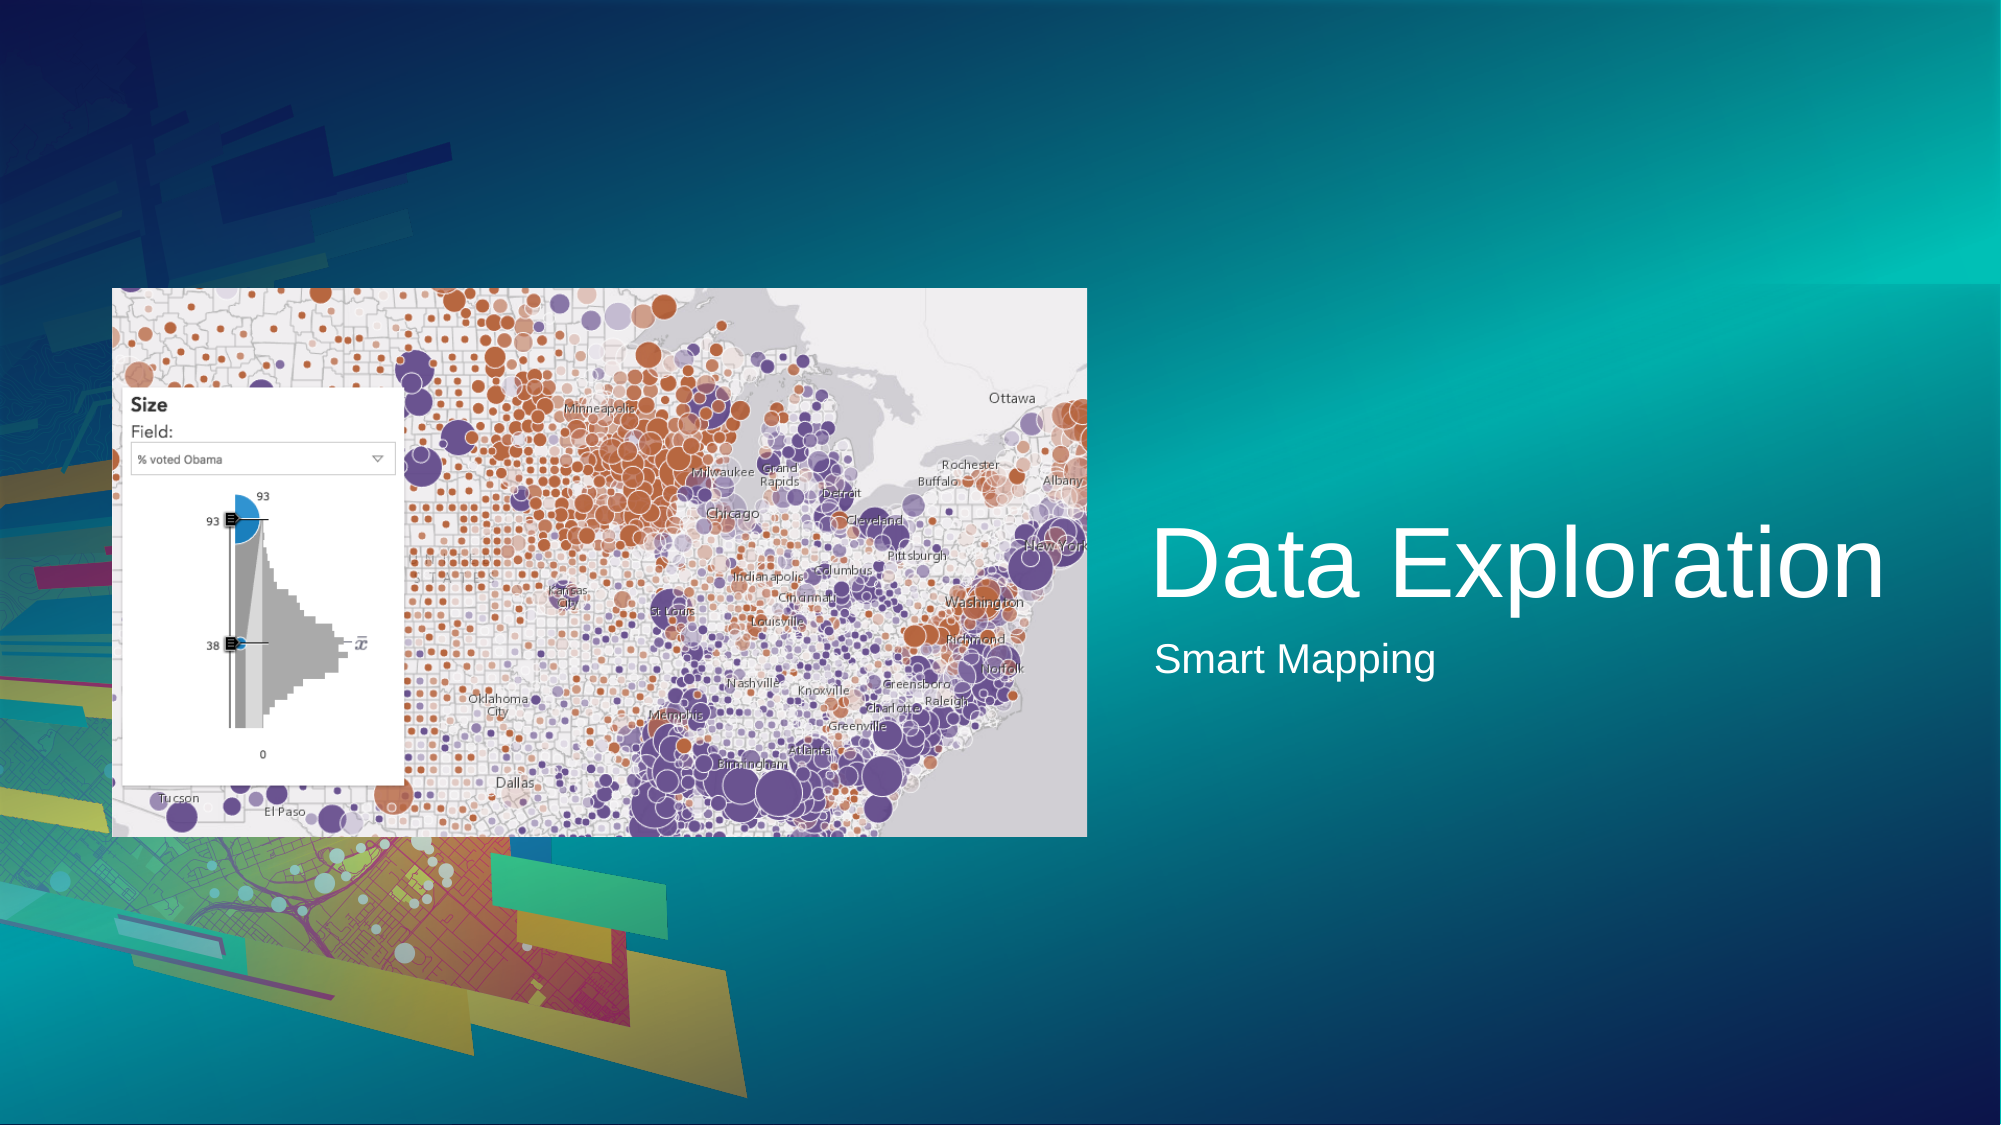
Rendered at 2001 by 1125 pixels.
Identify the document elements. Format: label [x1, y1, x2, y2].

picture [111, 288, 1088, 837]
text_box [0, 0, 2000, 1125]
